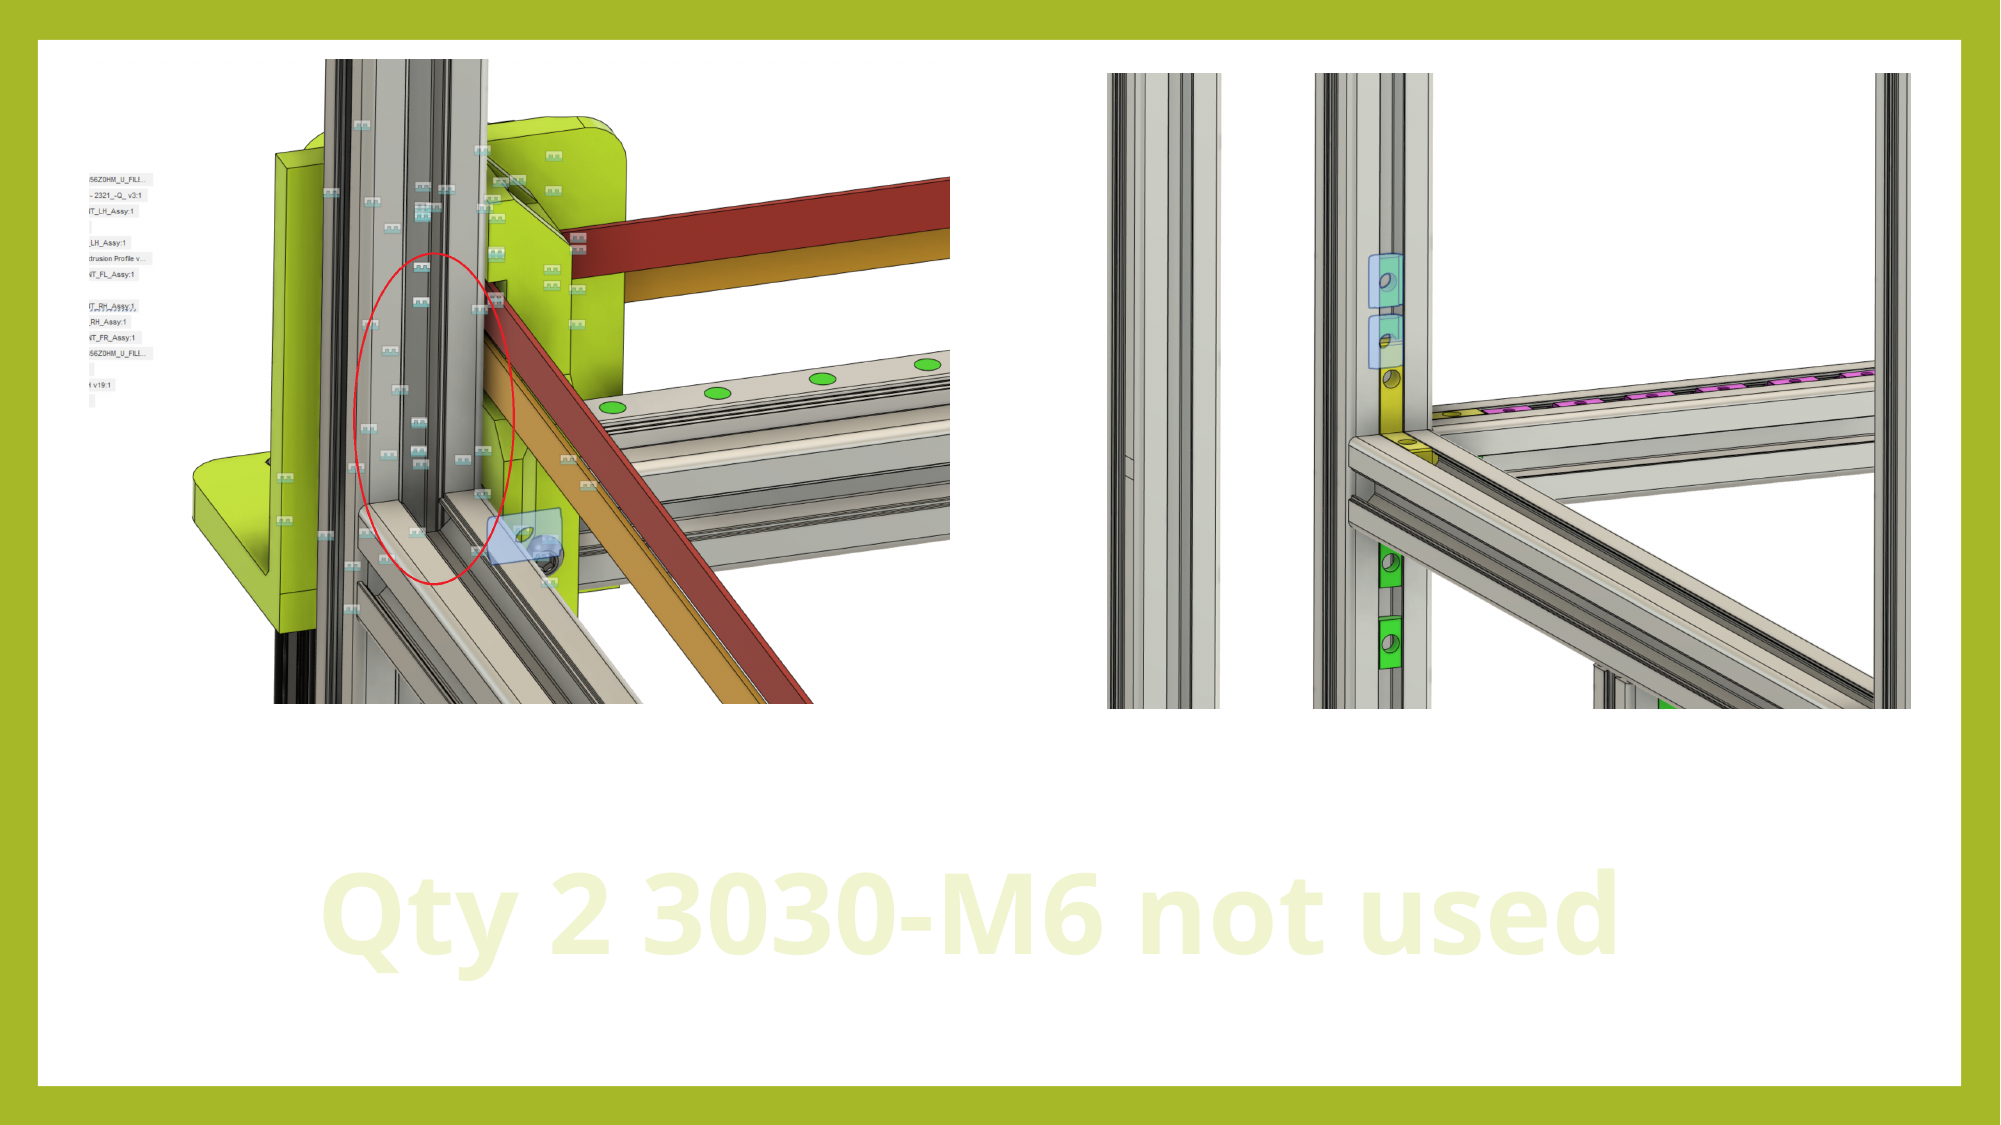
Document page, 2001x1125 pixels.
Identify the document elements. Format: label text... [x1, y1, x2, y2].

picture [88, 59, 950, 704]
text_box Qty 2 3030-M6 not used [302, 834, 1640, 985]
picture [1106, 73, 1912, 709]
